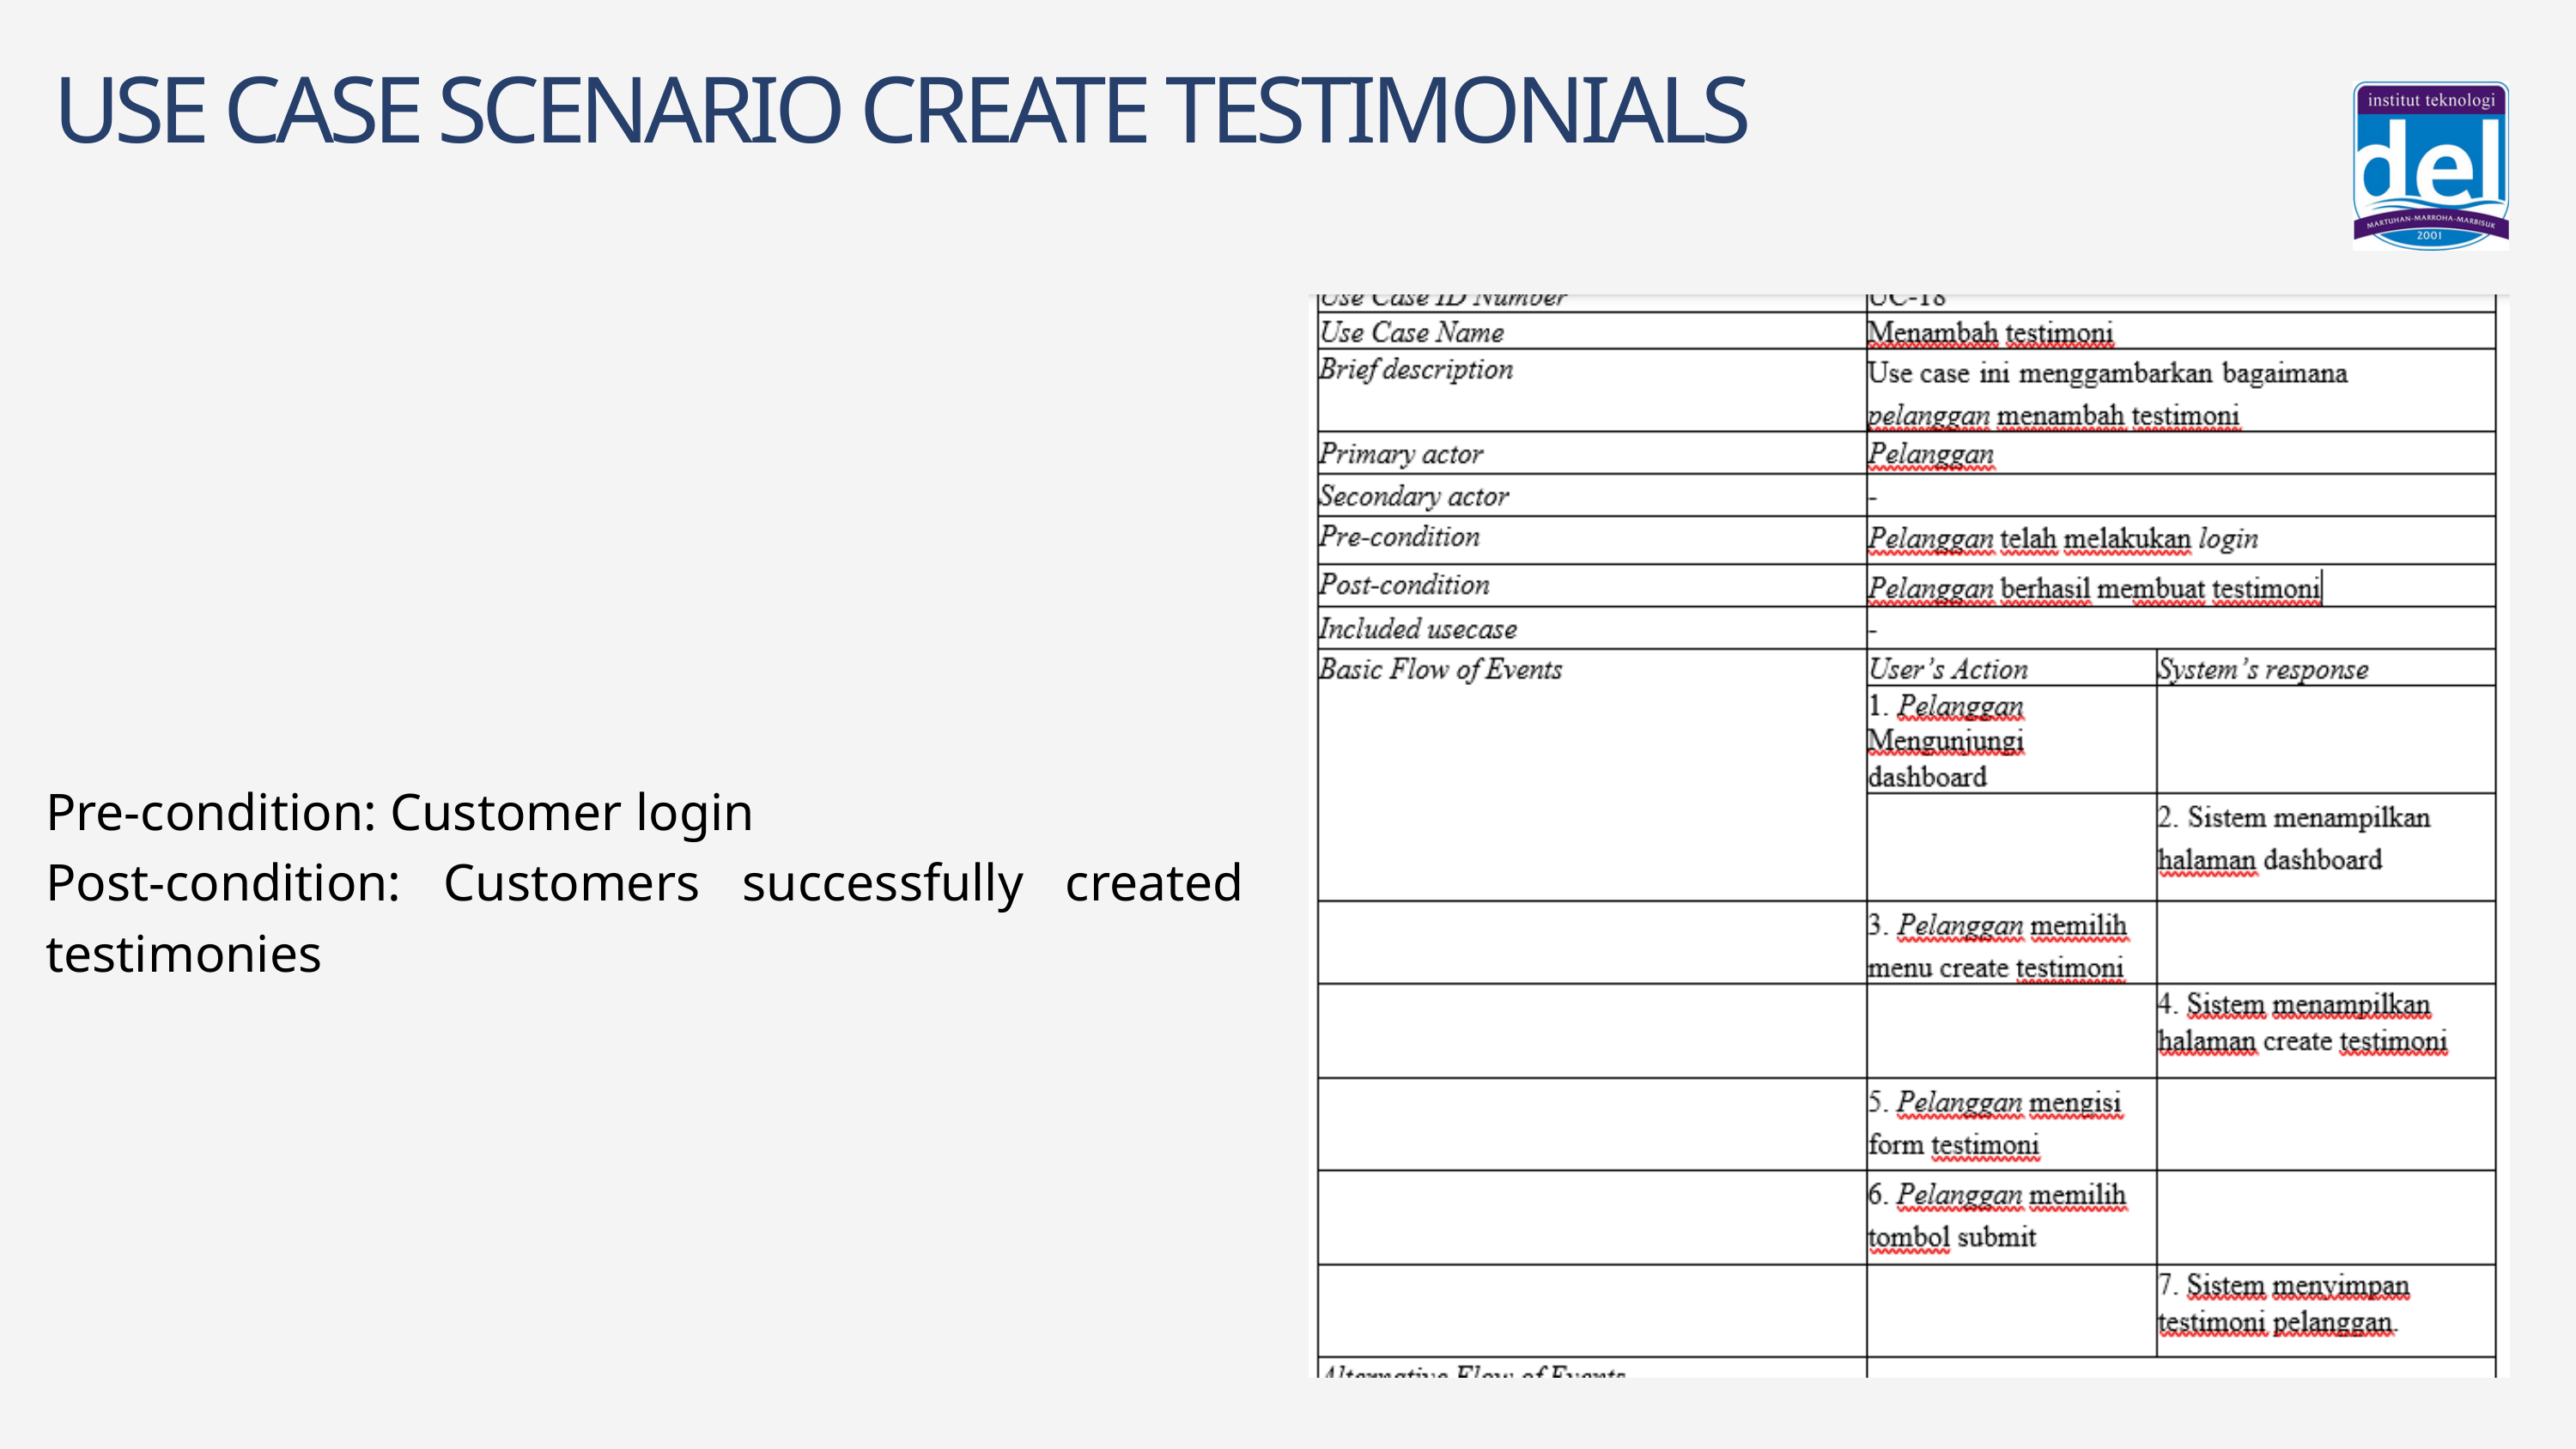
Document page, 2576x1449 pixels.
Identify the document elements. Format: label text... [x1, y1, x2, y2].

text_box USE CASE SCENARIO CREATE TESTIMONIALS [53, 70, 2368, 161]
picture [1309, 294, 2510, 1378]
text_box [2353, 81, 2510, 251]
text_box Pre-condition: Customer login Post-condition: Customers successfully created testimonies [46, 770, 1246, 982]
